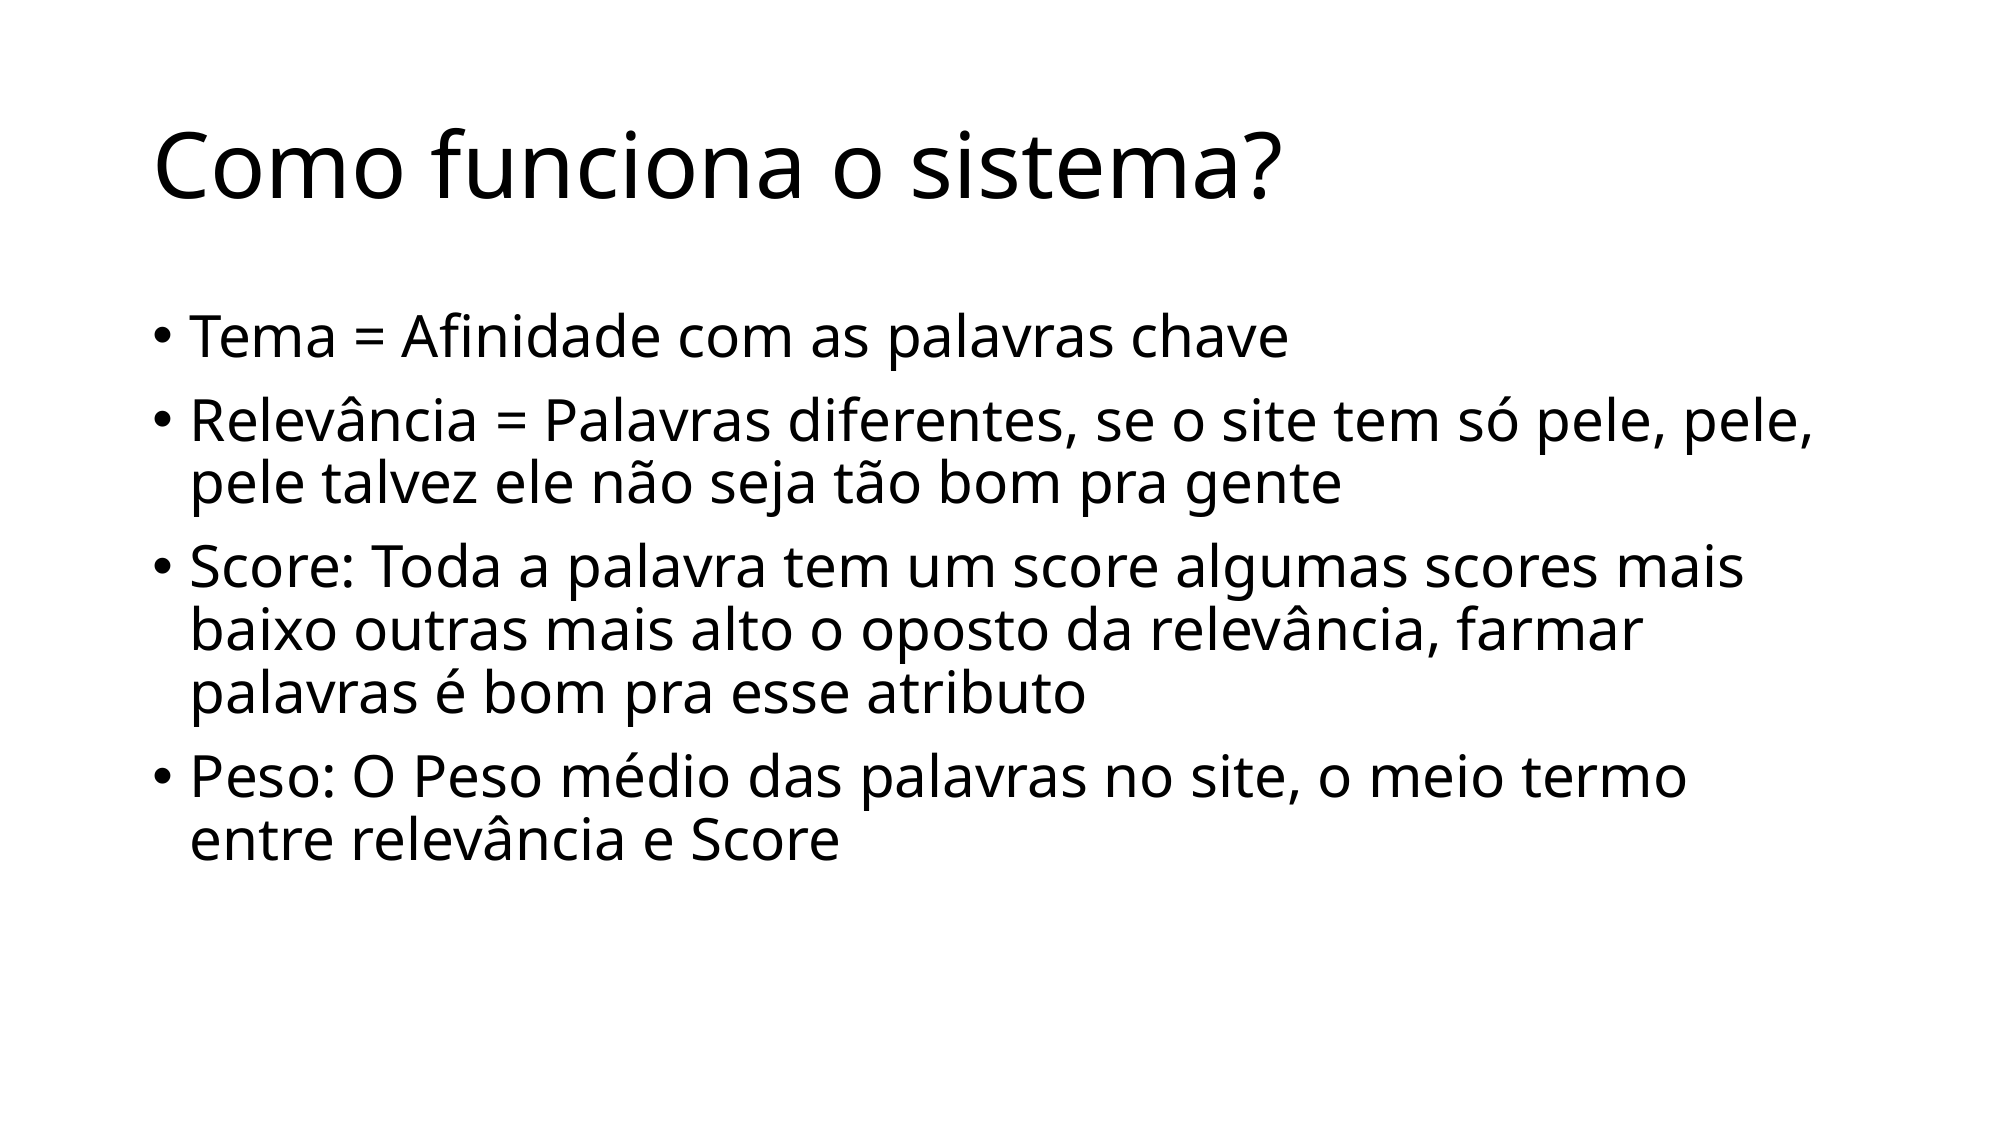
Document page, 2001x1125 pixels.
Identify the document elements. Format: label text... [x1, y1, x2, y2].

title Como funciona o sistema? [137, 59, 1863, 278]
list Tema = Afinidade com as palavras chave Relevância = Palavras diferentes, se o site tem só pele, pele, pele talvez ele não seja tão bom pra gente Score: Toda a palavra tem um score algumas scores mais baixo outras mais alto o oposto da relevância, farmar palavras é bom pra esse atributo Peso: O Peso médio das palavras no site, o meio termo entre relevância e Score [137, 299, 1863, 1014]
